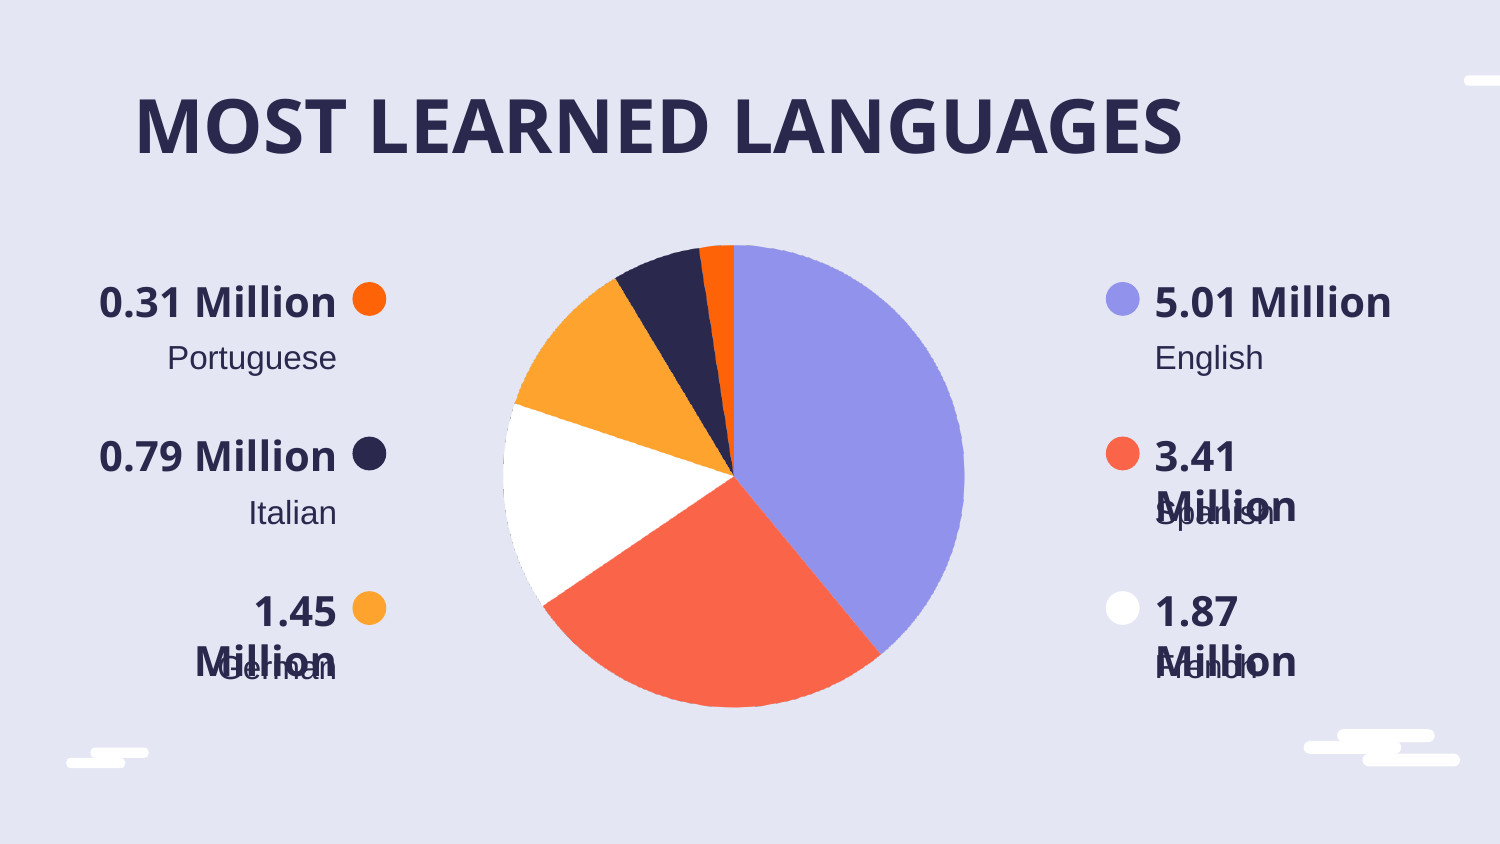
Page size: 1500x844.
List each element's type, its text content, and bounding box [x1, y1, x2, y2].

text_box Spanish [1139, 476, 1366, 537]
text_box French [1139, 630, 1366, 692]
picture [476, 215, 990, 737]
text_box [1105, 591, 1140, 625]
text_box [352, 436, 387, 471]
text_box [352, 282, 387, 316]
title MOST LEARNED LANGUAGES [118, 63, 1382, 165]
text_box 0.79 Million [50, 415, 353, 477]
text_box English [1139, 321, 1366, 383]
text_box 5.01 Million [1139, 260, 1449, 322]
text_box 1.87 Million [1139, 569, 1366, 630]
text_box Italian [126, 476, 353, 537]
text_box 3.41 Million [1139, 415, 1366, 476]
text_box [352, 591, 387, 625]
text_box 1.45 Million [126, 569, 353, 630]
text_box German [126, 630, 353, 692]
text_box [1105, 281, 1140, 316]
text_box [1105, 436, 1140, 471]
text_box 0.31 Million [42, 260, 353, 322]
text_box Portuguese [126, 321, 353, 383]
